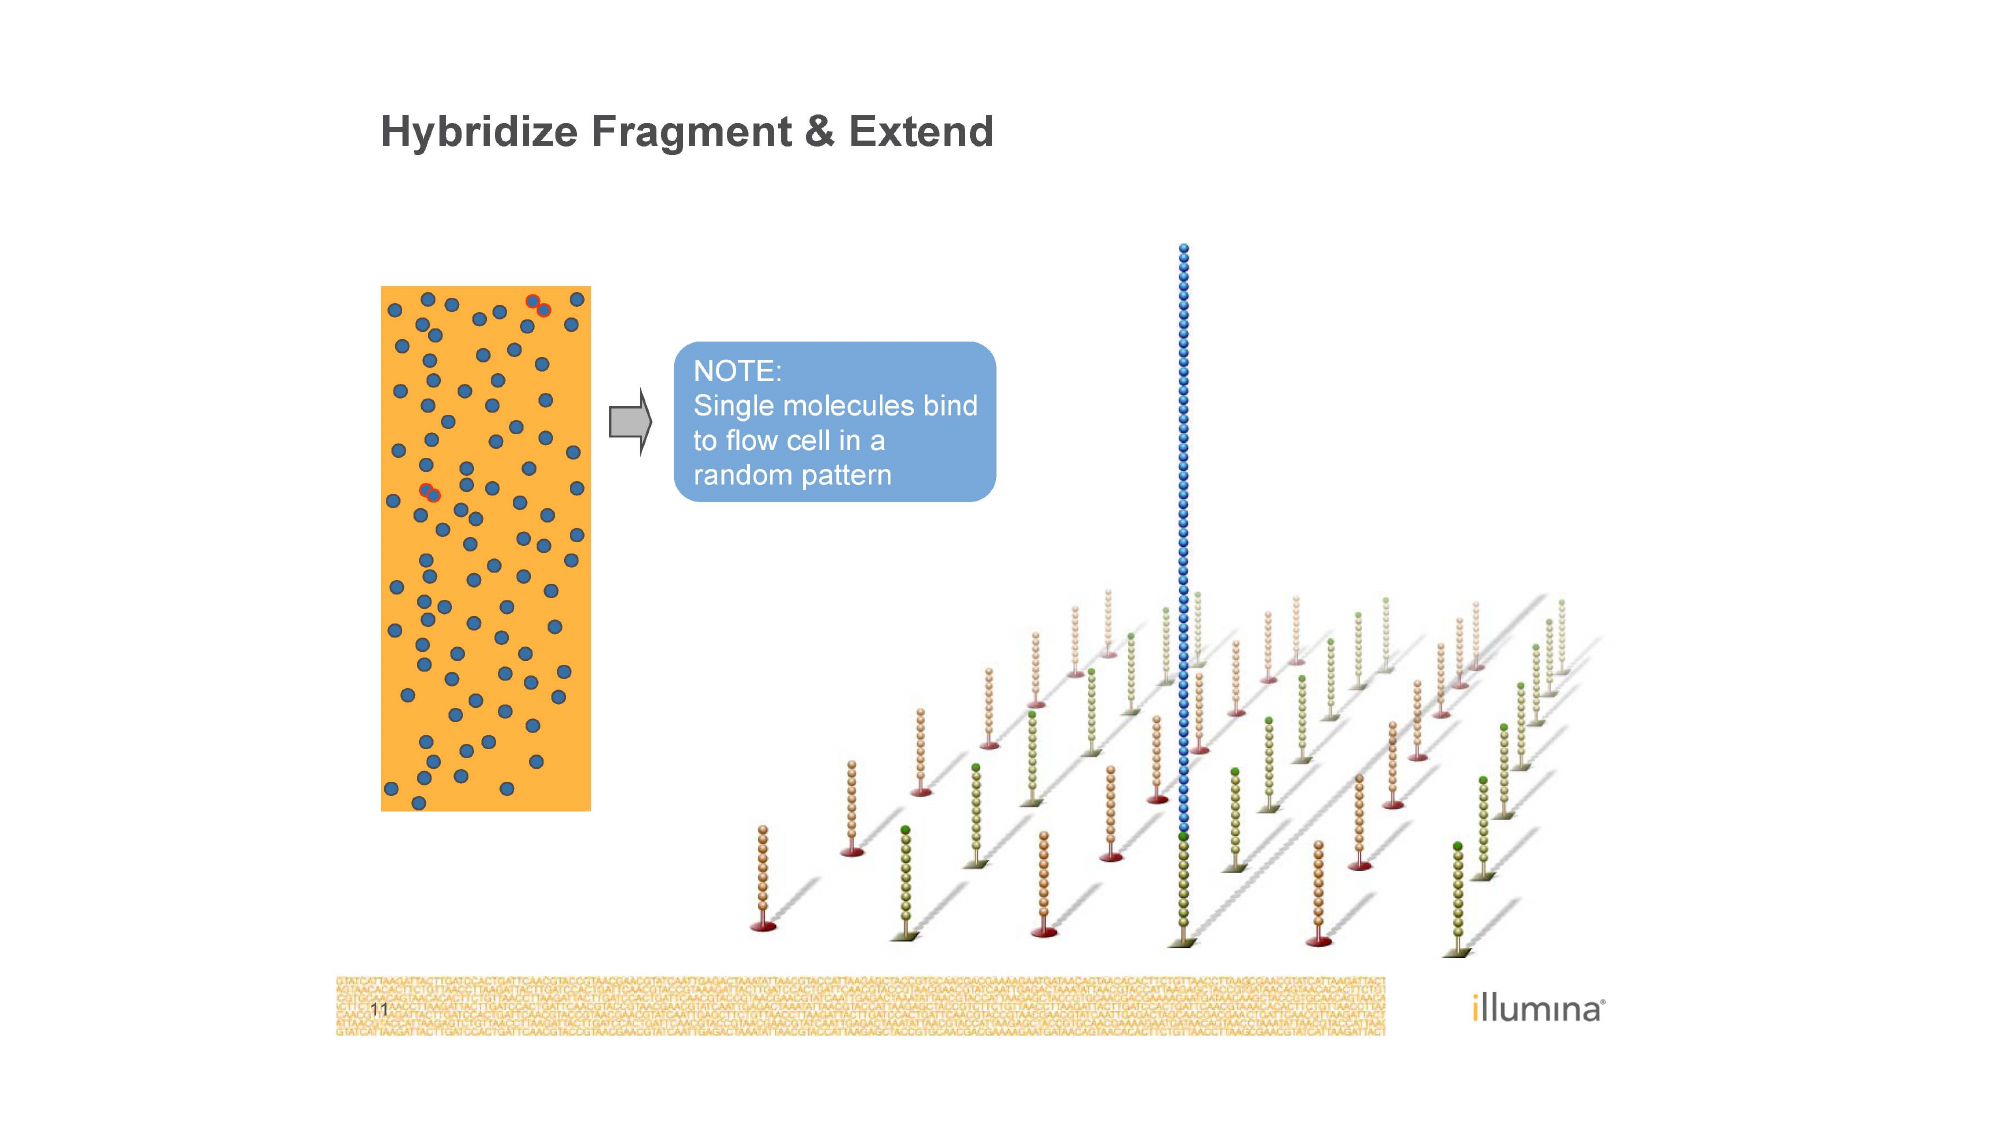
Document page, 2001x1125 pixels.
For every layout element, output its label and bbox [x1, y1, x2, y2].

picture [270, 0, 1726, 1100]
